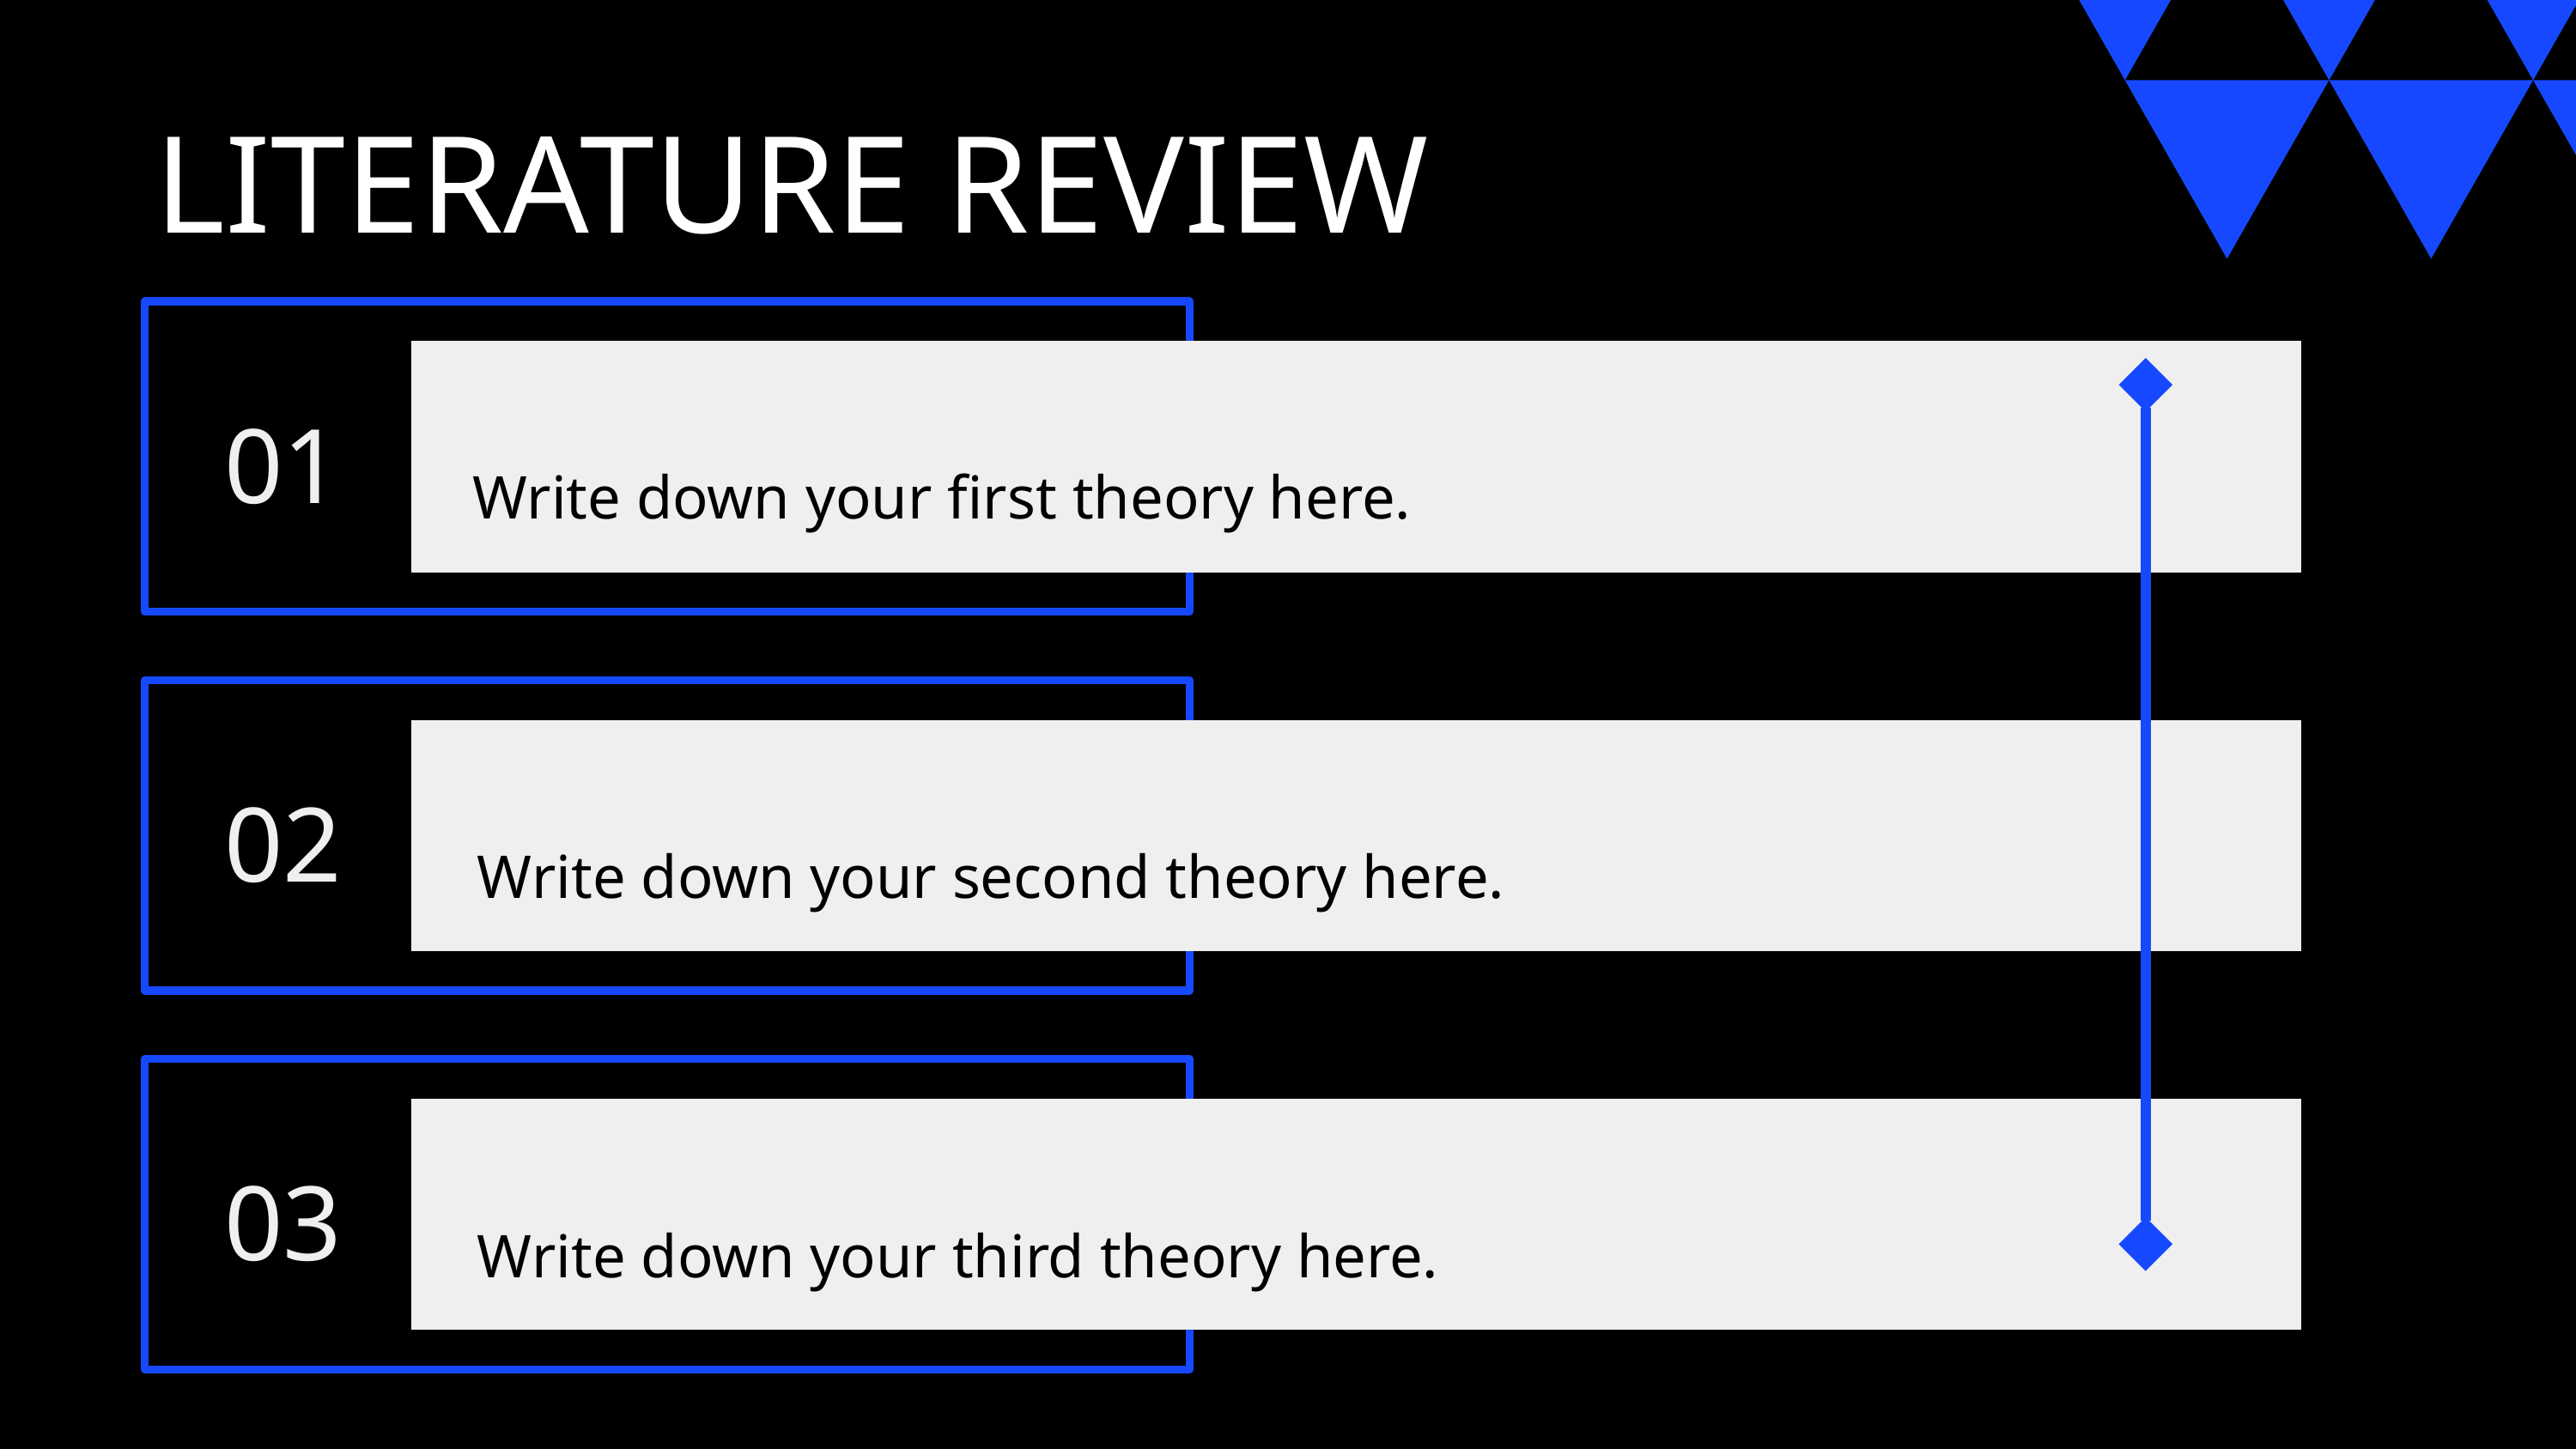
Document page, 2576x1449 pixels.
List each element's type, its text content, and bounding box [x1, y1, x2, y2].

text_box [144, 274, 1190, 652]
text_box LITERATURE REVIEW [155, 115, 1915, 263]
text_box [411, 694, 2302, 1072]
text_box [144, 652, 406, 1031]
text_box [144, 1031, 406, 1449]
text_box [2022, 0, 2576, 259]
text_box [411, 1072, 2302, 1449]
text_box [411, 315, 2302, 694]
